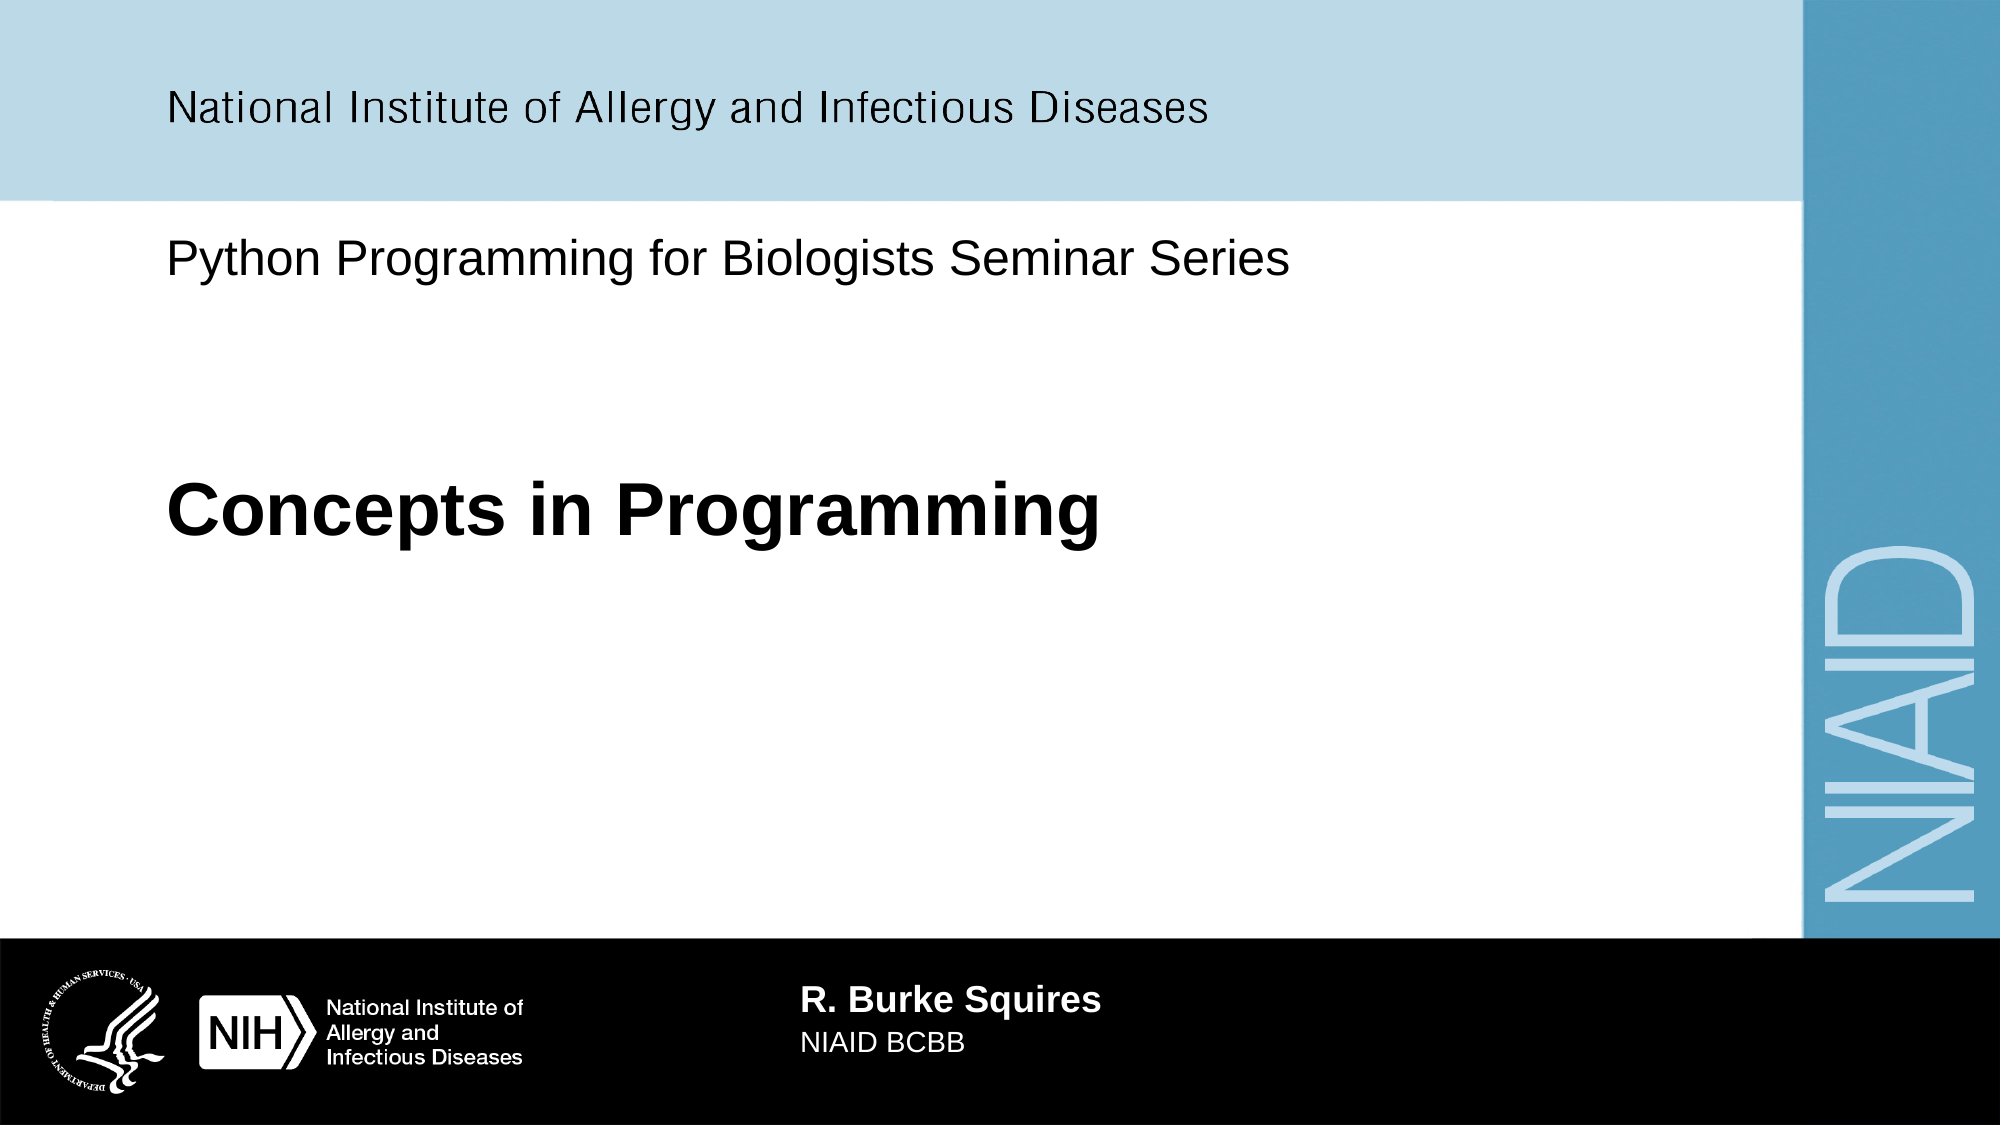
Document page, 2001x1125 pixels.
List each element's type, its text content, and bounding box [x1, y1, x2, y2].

title Concepts in Programming [166, 325, 1582, 551]
subtitle Python Programming for Biologists Seminar Series [166, 224, 1582, 300]
list R. Burke Squires [800, 975, 1934, 1023]
picture [0, 0, 2000, 1125]
list NIAID BCBB [800, 1023, 1934, 1112]
